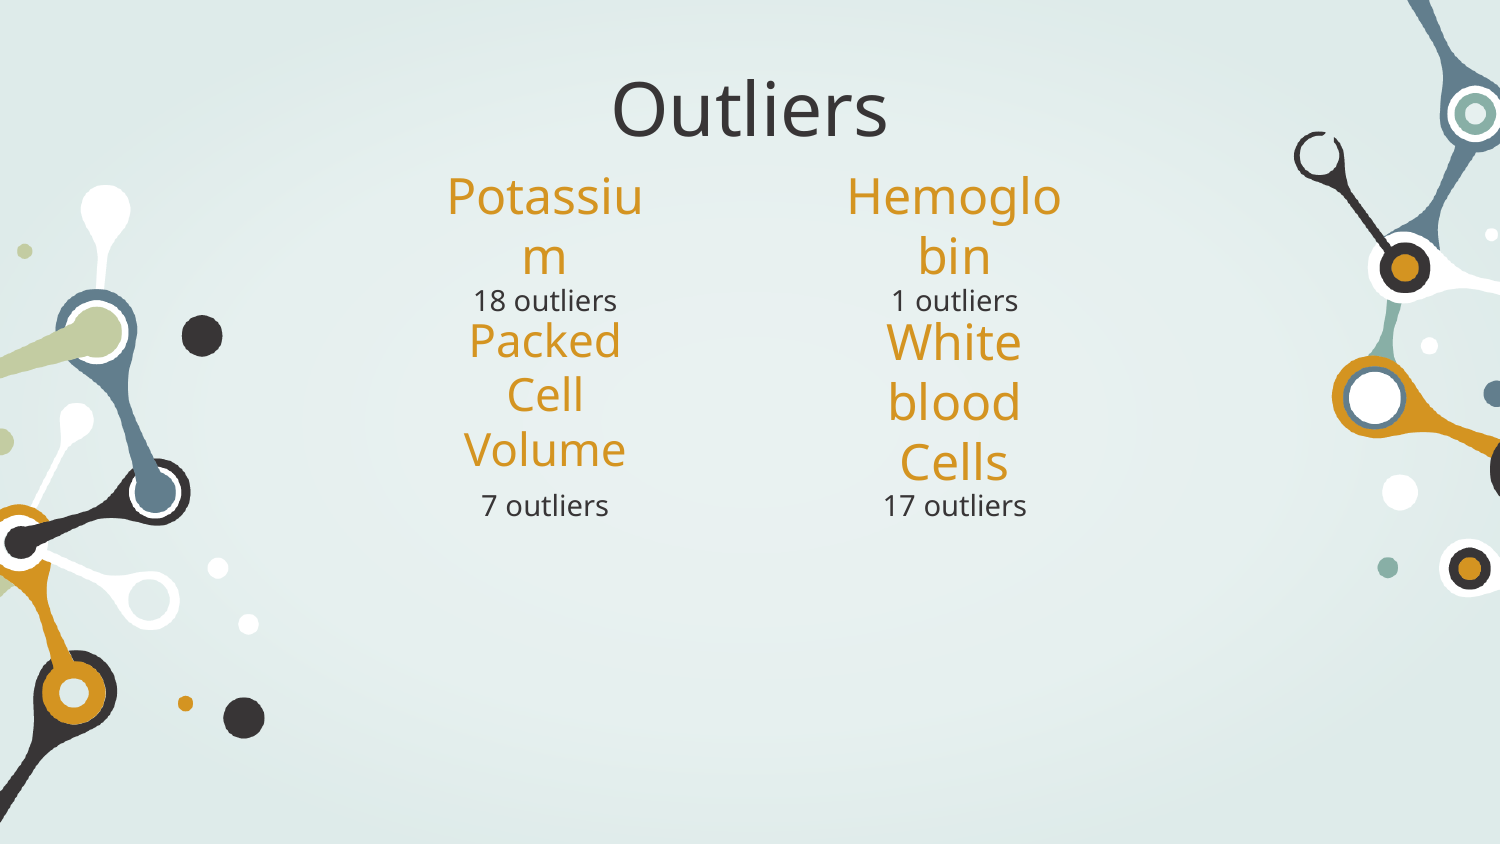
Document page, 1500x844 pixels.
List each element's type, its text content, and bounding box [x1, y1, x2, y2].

subtitle 17 outliers [781, 471, 1129, 616]
title White blood Cells [826, 410, 1083, 471]
subtitle 1 outliers [781, 267, 1129, 325]
title Packed Cell Volume [417, 353, 674, 492]
picture [0, 0, 1500, 844]
title Hemoglobin [826, 204, 1083, 267]
subtitle 18 outliers [371, 267, 719, 411]
title Outliers [397, 46, 1103, 150]
title Potassium [417, 204, 674, 300]
subtitle 7 outliers [371, 471, 719, 616]
